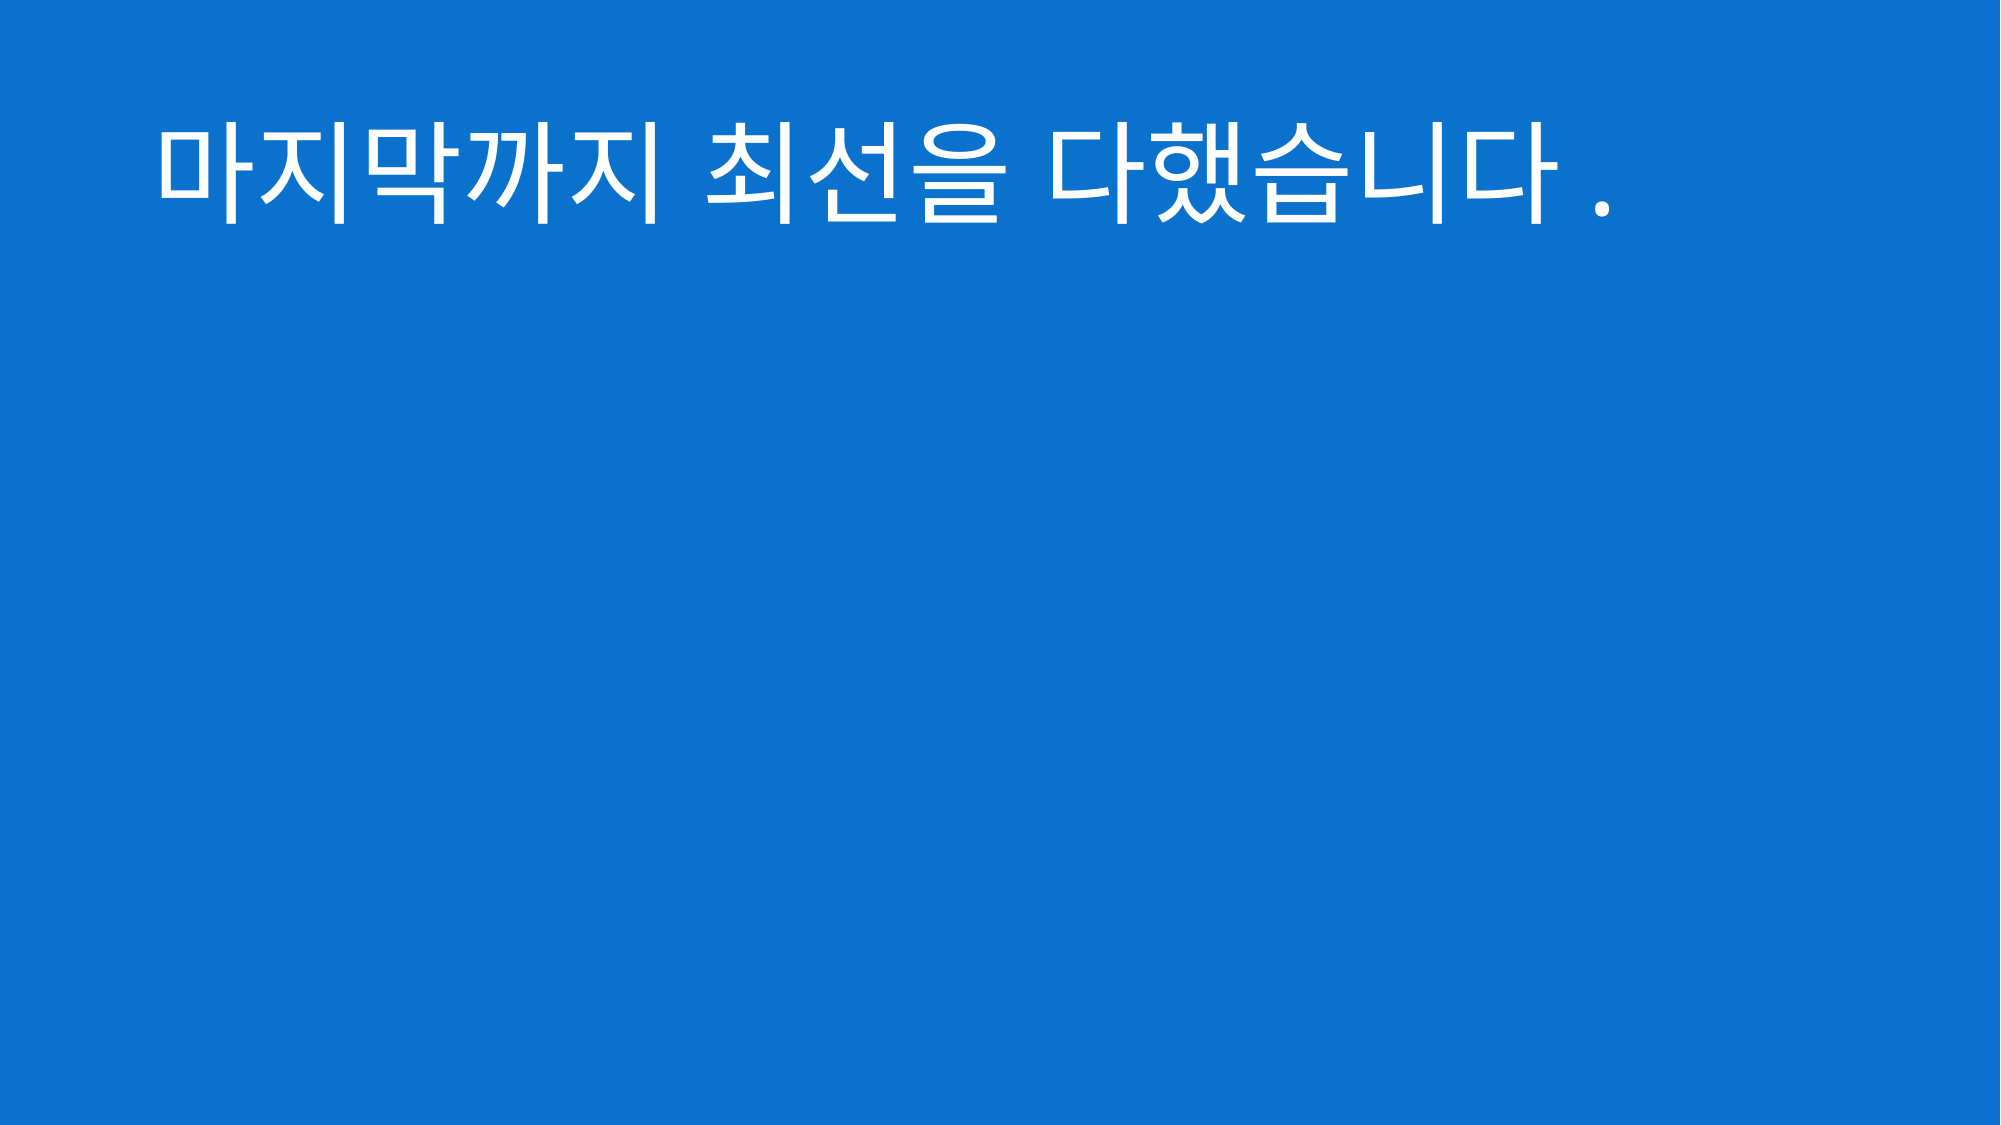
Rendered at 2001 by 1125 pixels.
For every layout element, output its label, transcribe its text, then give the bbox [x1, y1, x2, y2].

list 마지막까지 최선을 다했습니다. [137, 110, 1863, 1014]
